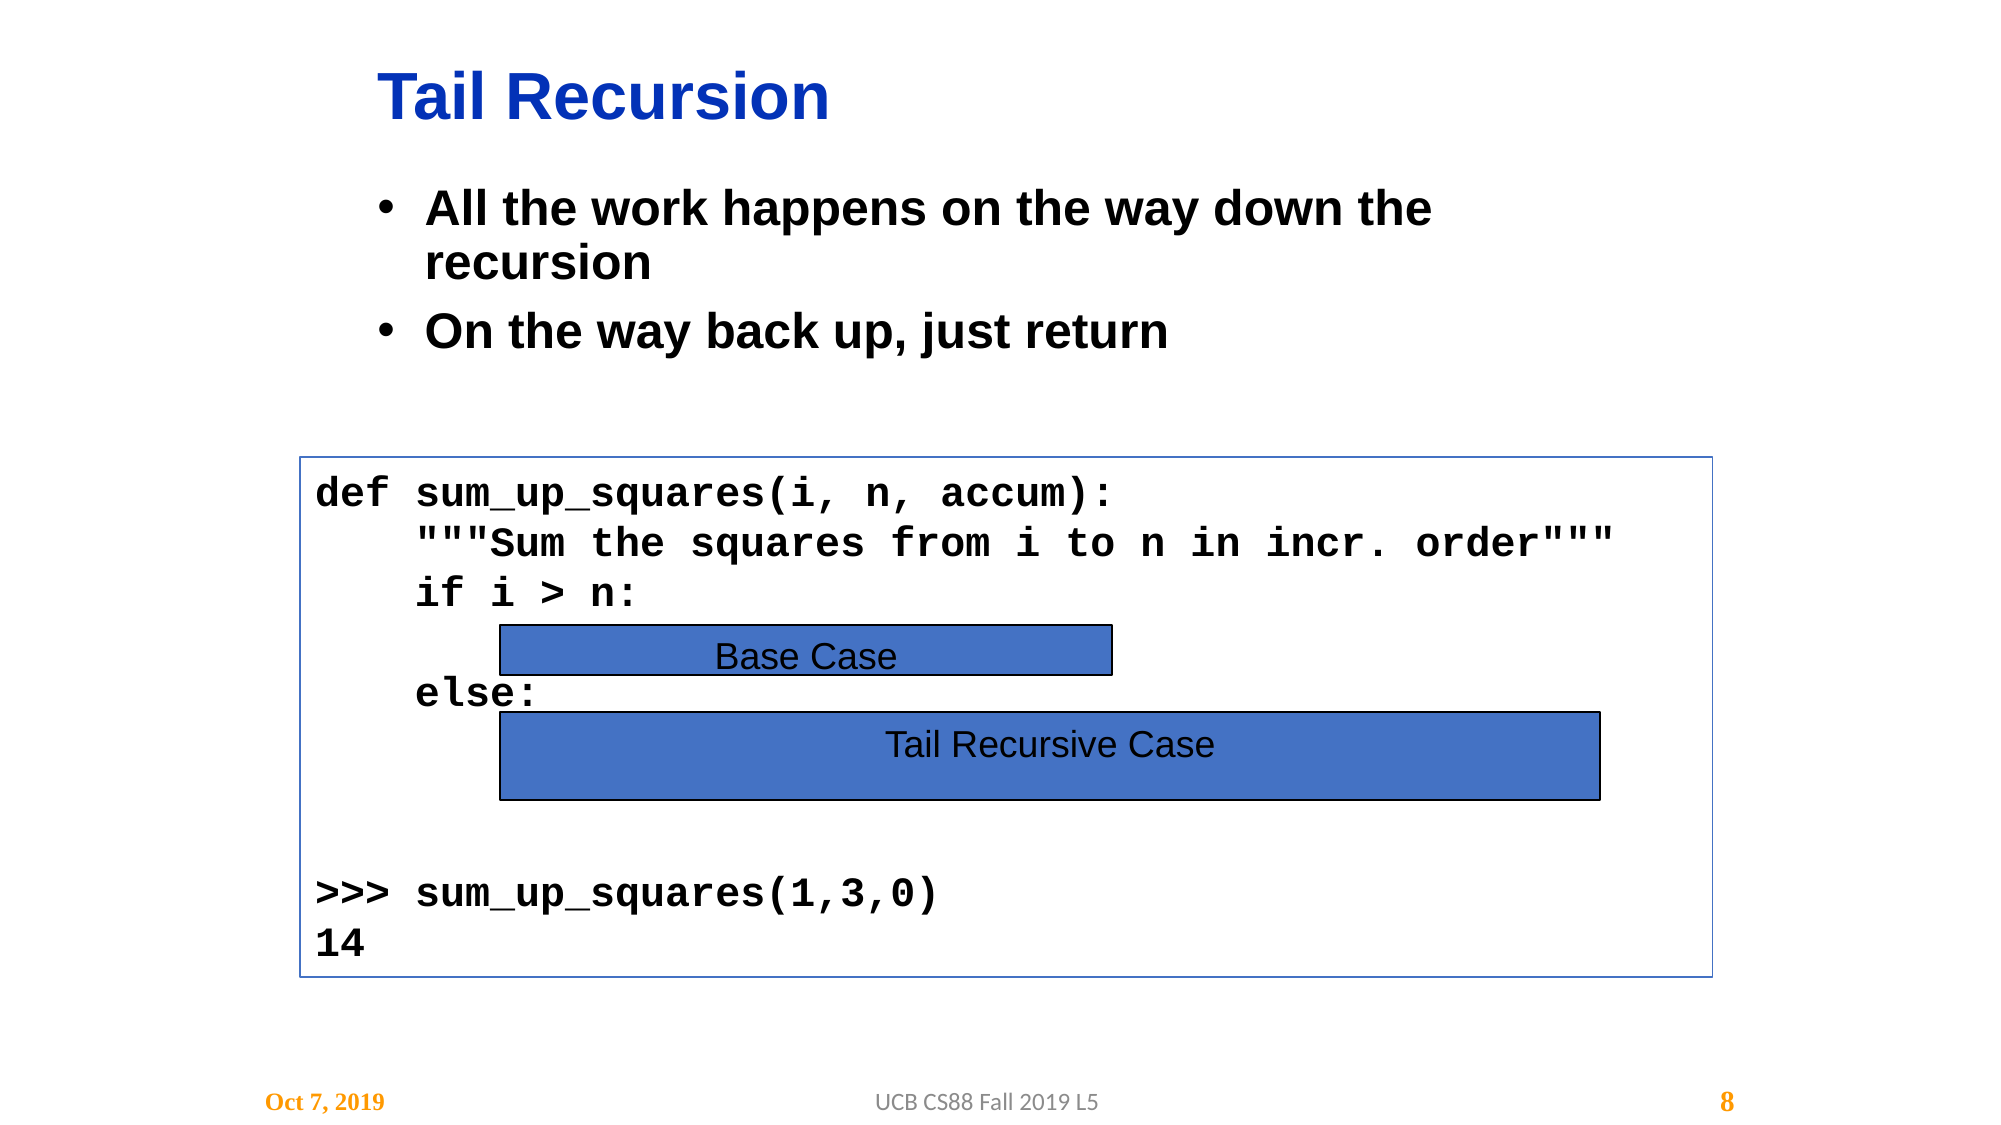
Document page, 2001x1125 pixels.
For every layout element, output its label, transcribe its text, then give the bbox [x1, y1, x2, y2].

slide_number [249, 1074, 500, 1125]
text_box Base Case [500, 624, 1112, 675]
slide_number 8 [1662, 1074, 1750, 1125]
footer UCB CS88 Fall 2019 L5 [750, 1074, 1225, 1125]
text_box Tail Recursive Case [500, 712, 1600, 800]
text_box def sum_up_squares(i, n, accum): """Sum the squares from i to n in incr. order""" if i > n: return accum else: return sum_up_squares(i+1, n, accum + i**2) >>> sum_up_squares(1,3,0) 14 [299, 456, 1713, 977]
list All the work happens on the way down the recursion On the way back up, just return [362, 174, 1613, 413]
title Tail Recursion [362, 37, 1625, 159]
